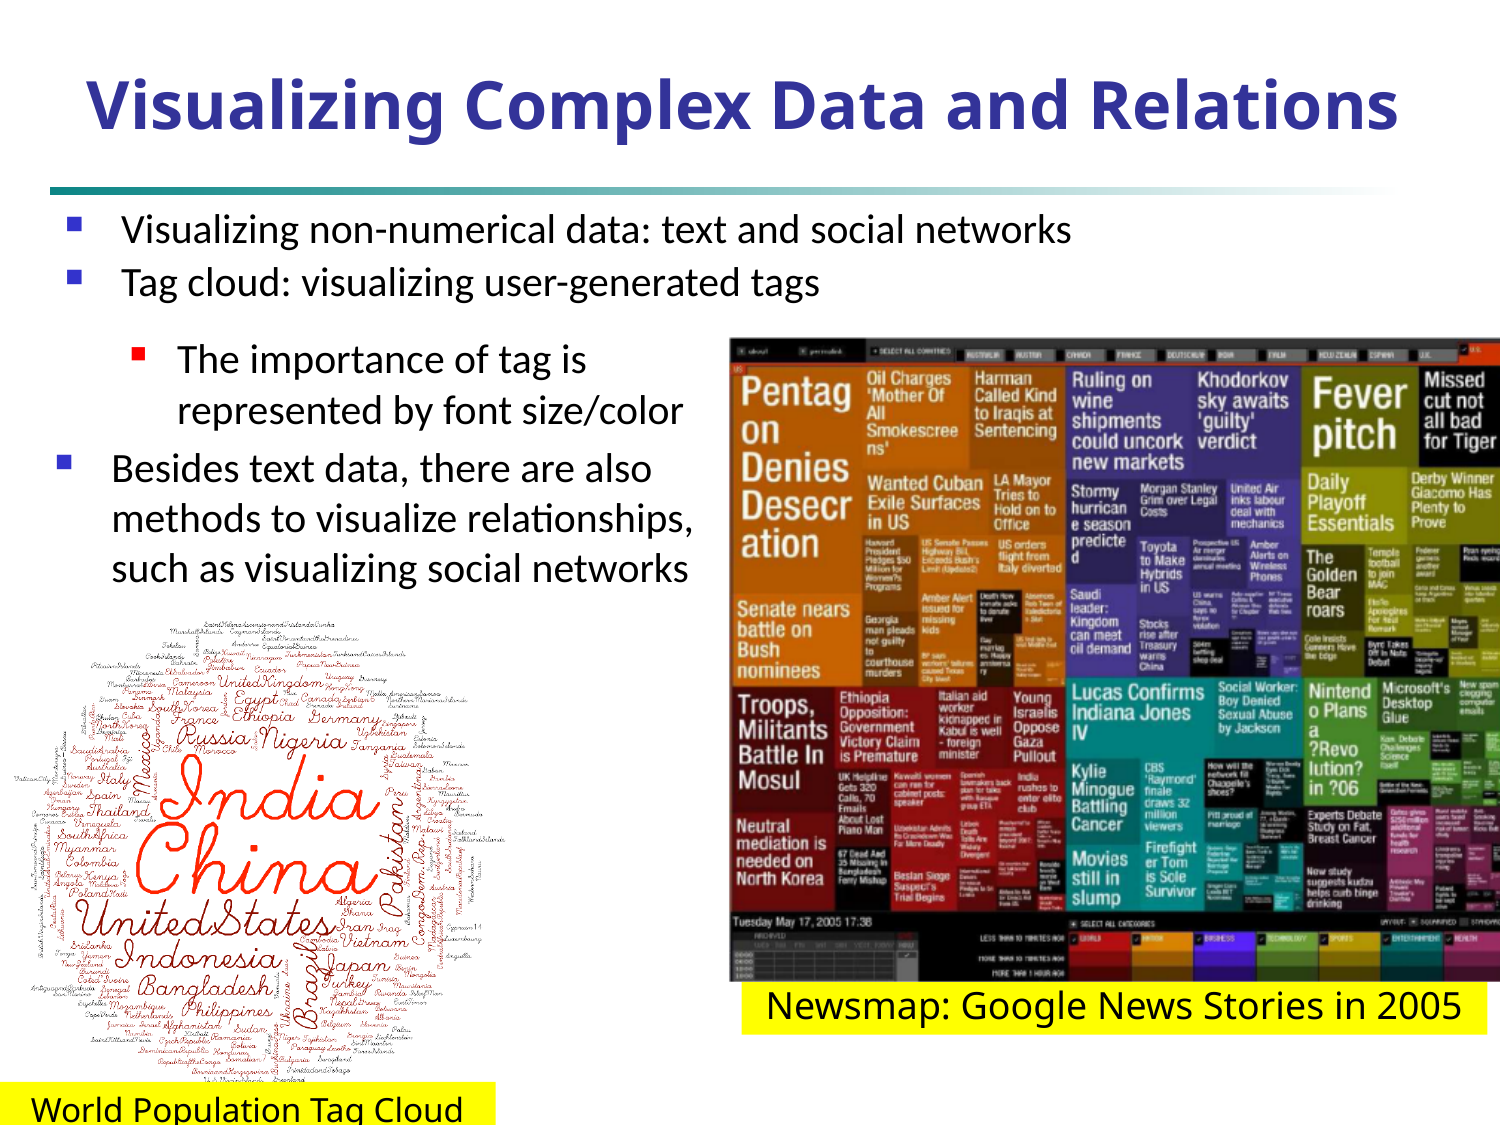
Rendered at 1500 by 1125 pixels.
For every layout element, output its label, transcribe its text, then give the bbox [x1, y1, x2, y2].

picture [0, 593, 519, 1113]
text_box Newsmap: Google News Stories in 2005 [741, 990, 1488, 1035]
text_box The importance of tag is represented by font size/color Besides text data, there are also methods to visualize relationships, such as visualizing social networks [40, 324, 750, 963]
text_box World Population Tag Cloud [0, 1121, 496, 1125]
picture [724, 336, 1500, 982]
title Visualizing Complex Data and Relations [24, 50, 1463, 150]
list Visualizing non-numerical data: text and social networks Tag cloud: visualizing user-generated tags [50, 200, 1463, 323]
